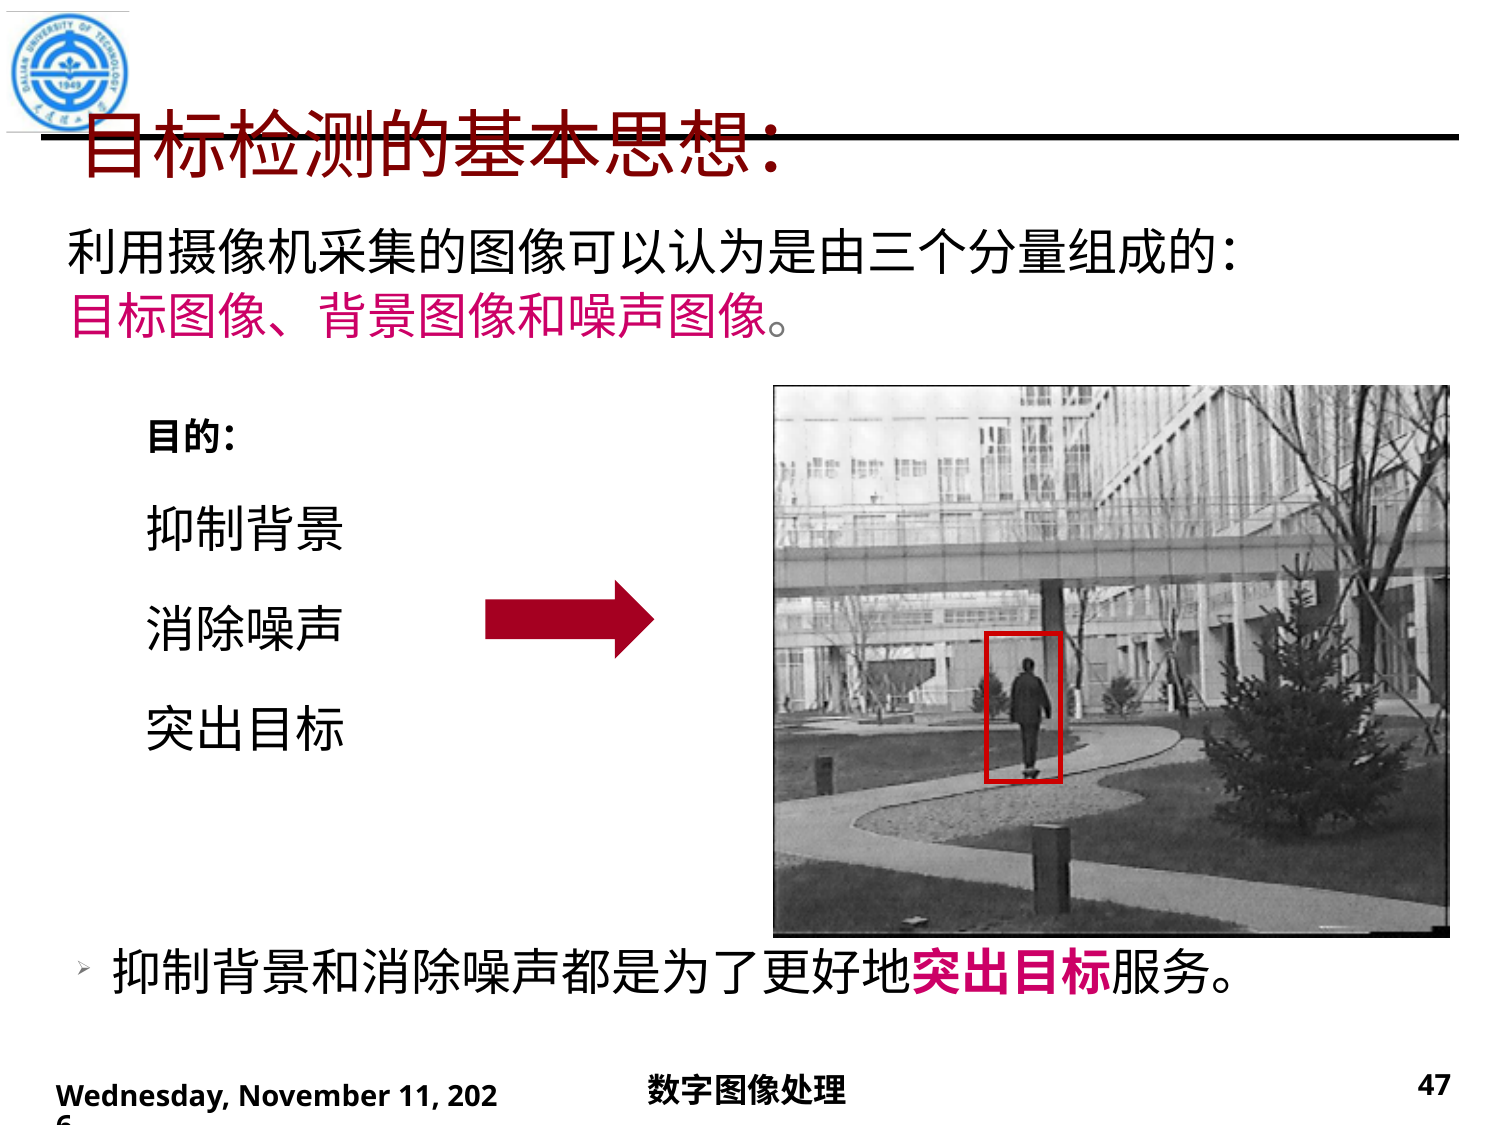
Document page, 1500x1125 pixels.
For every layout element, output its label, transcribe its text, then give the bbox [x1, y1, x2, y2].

title 目标检测的基本思想： [62, 0, 999, 196]
list 利用摄像机采集的图像可以认为是由三个分量组成的： 目标图像、背景图像和噪声图像。 [17, 219, 1435, 407]
text_box [485, 579, 655, 659]
text_box 目的： 抑制背景 消除噪声 突出目标 [130, 383, 459, 766]
text_box 抑制背景和消除噪声都是为了更好地突出目标服务。 [61, 939, 1318, 1009]
picture [6, 10, 62, 136]
picture [773, 385, 1450, 939]
